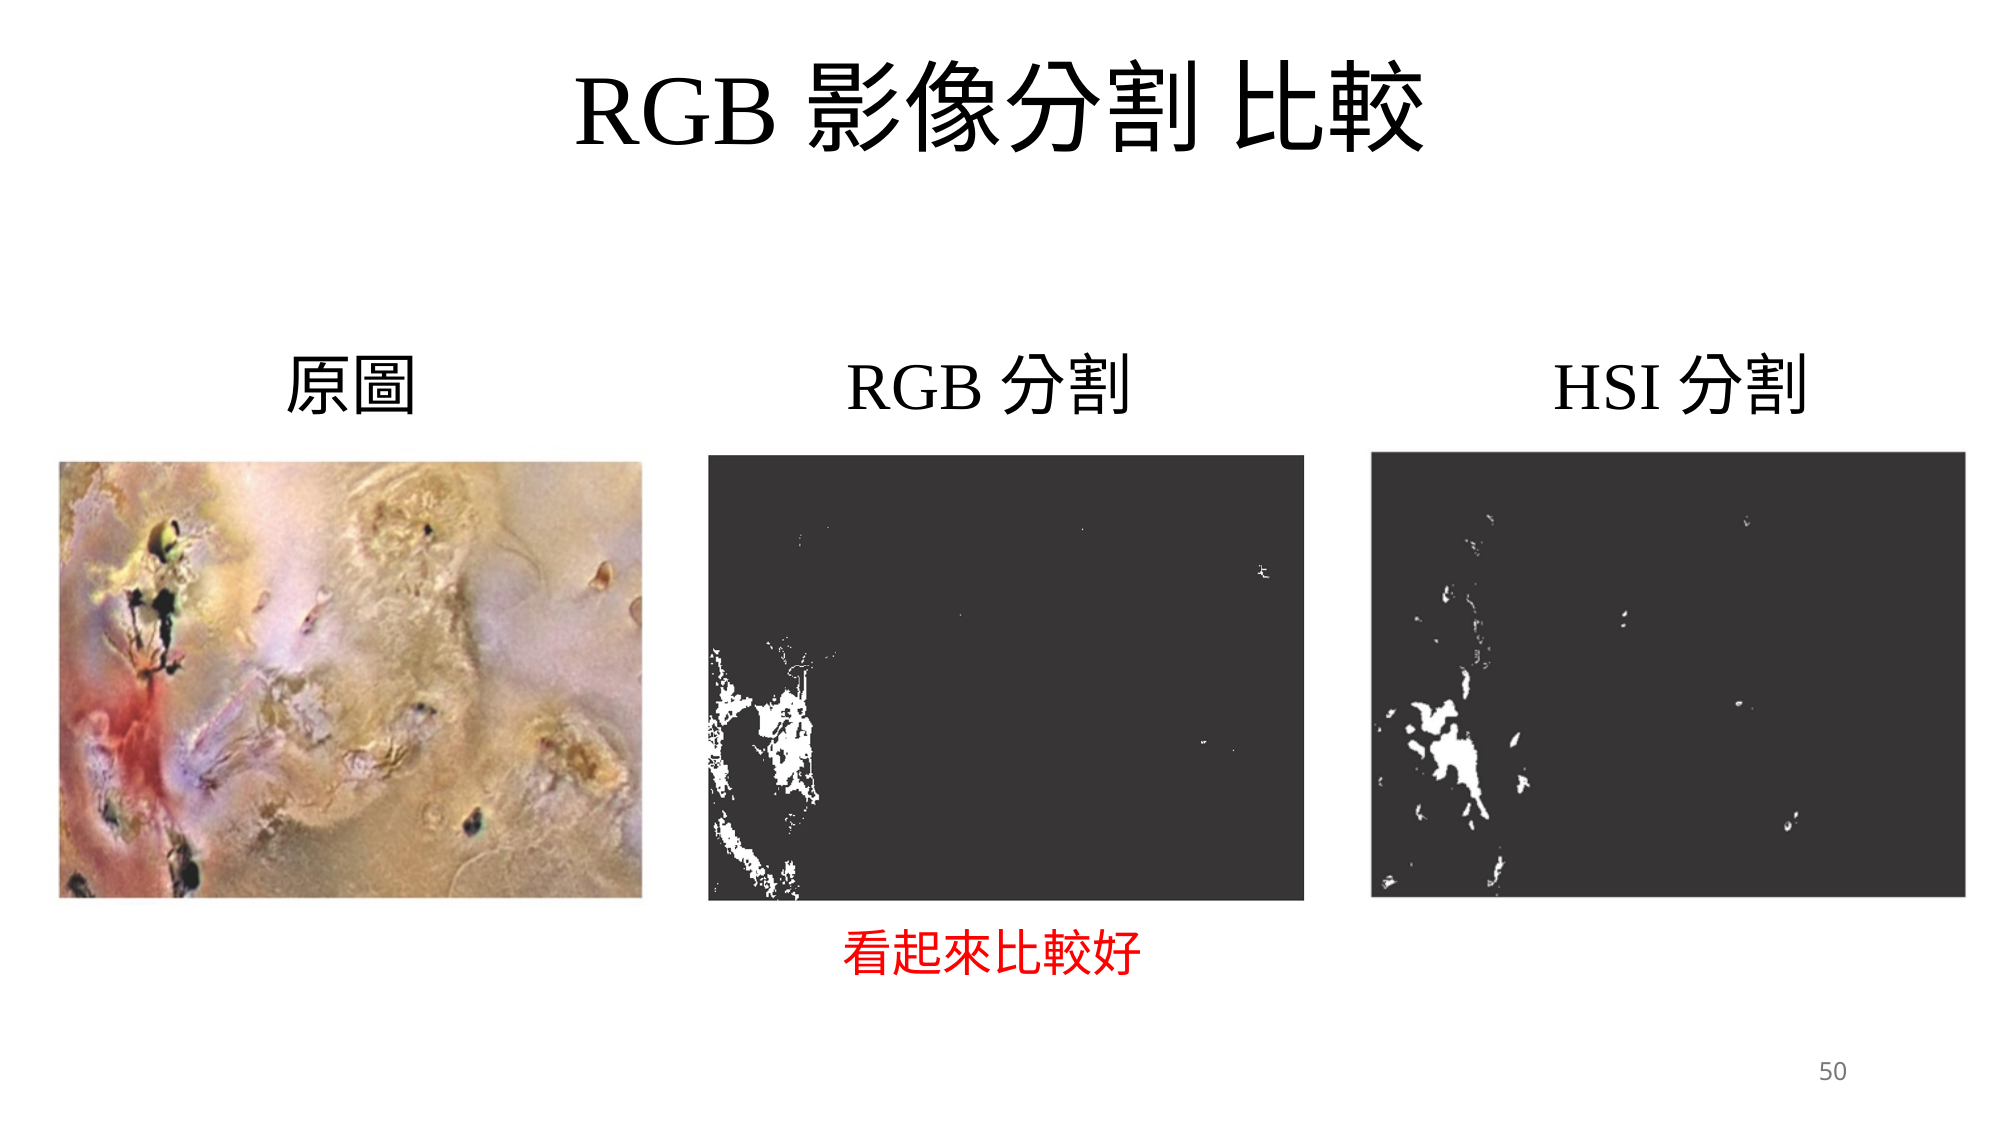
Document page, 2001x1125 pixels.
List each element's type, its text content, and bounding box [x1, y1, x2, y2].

text_box RGB影像分割 比較 [0, 37, 2000, 173]
text_box 看起來比較好 [827, 913, 1158, 989]
picture [1361, 444, 1976, 909]
text_box 原圖 [270, 335, 434, 431]
picture [47, 445, 650, 908]
text_box HSI分割 [1539, 335, 1826, 431]
slide_number 50 [1412, 1042, 1863, 1103]
text_box RGB分割 [831, 335, 1149, 431]
picture [705, 449, 1306, 904]
